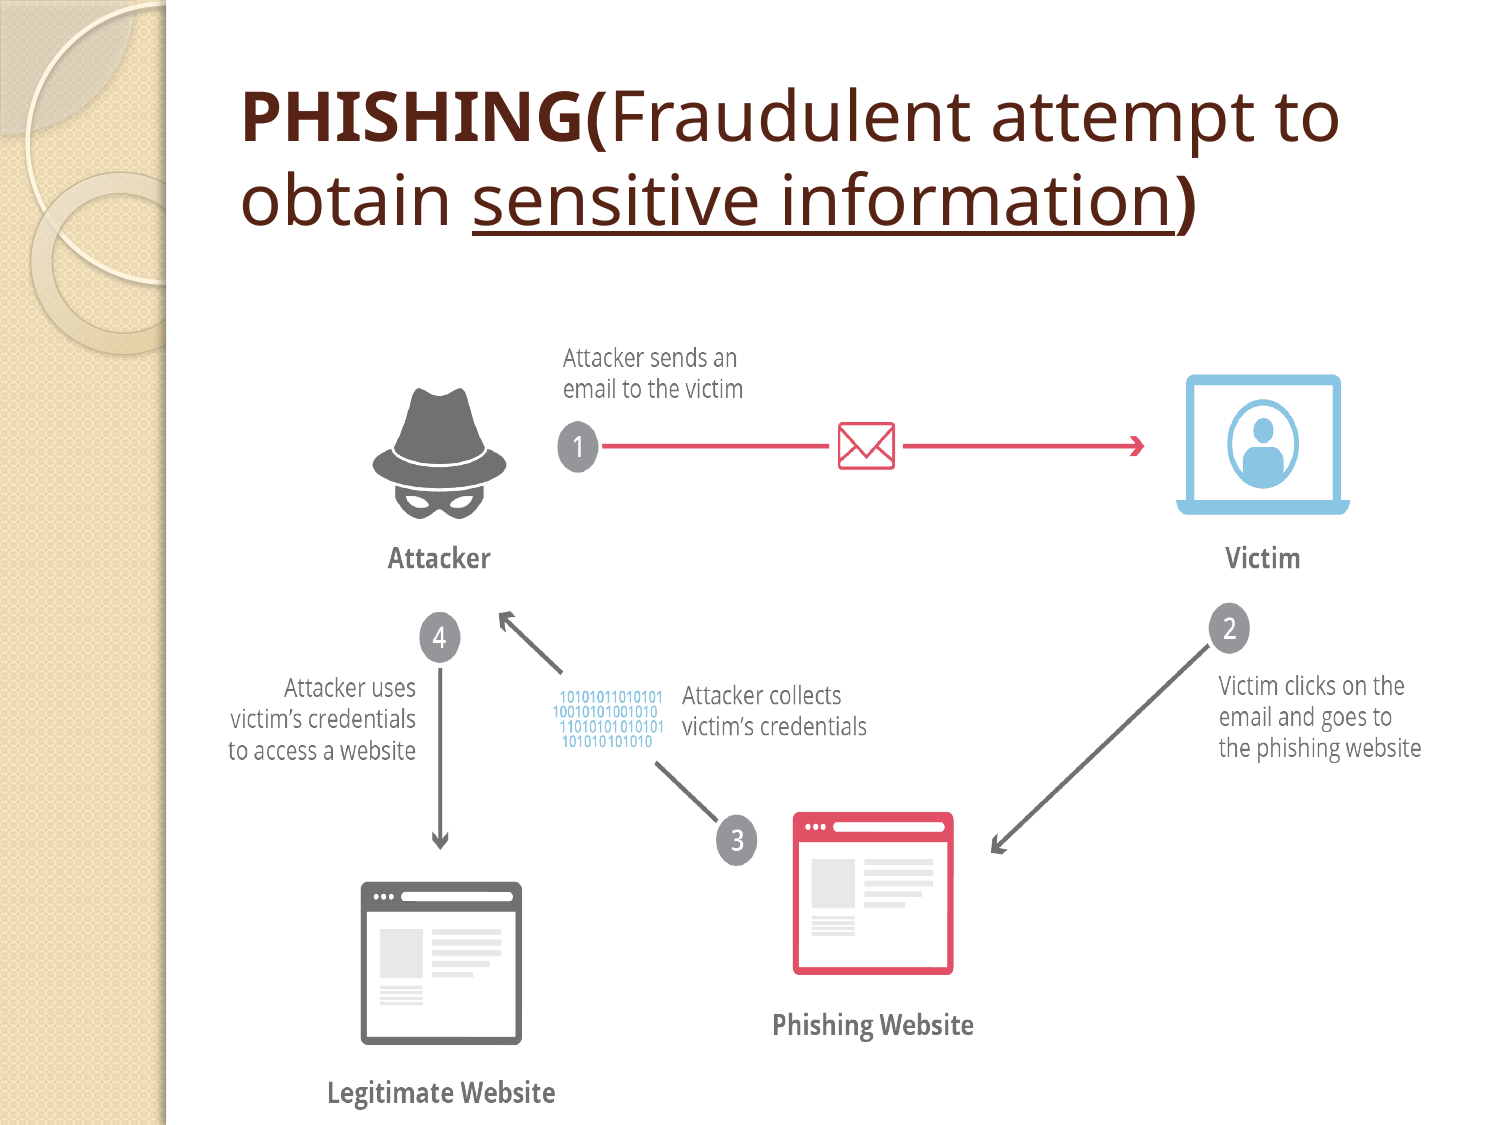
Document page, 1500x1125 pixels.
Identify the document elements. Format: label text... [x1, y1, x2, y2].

title PHISHING(Fraudulent attempt to obtain sensitive information) [225, 61, 1455, 249]
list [224, 336, 1424, 1115]
